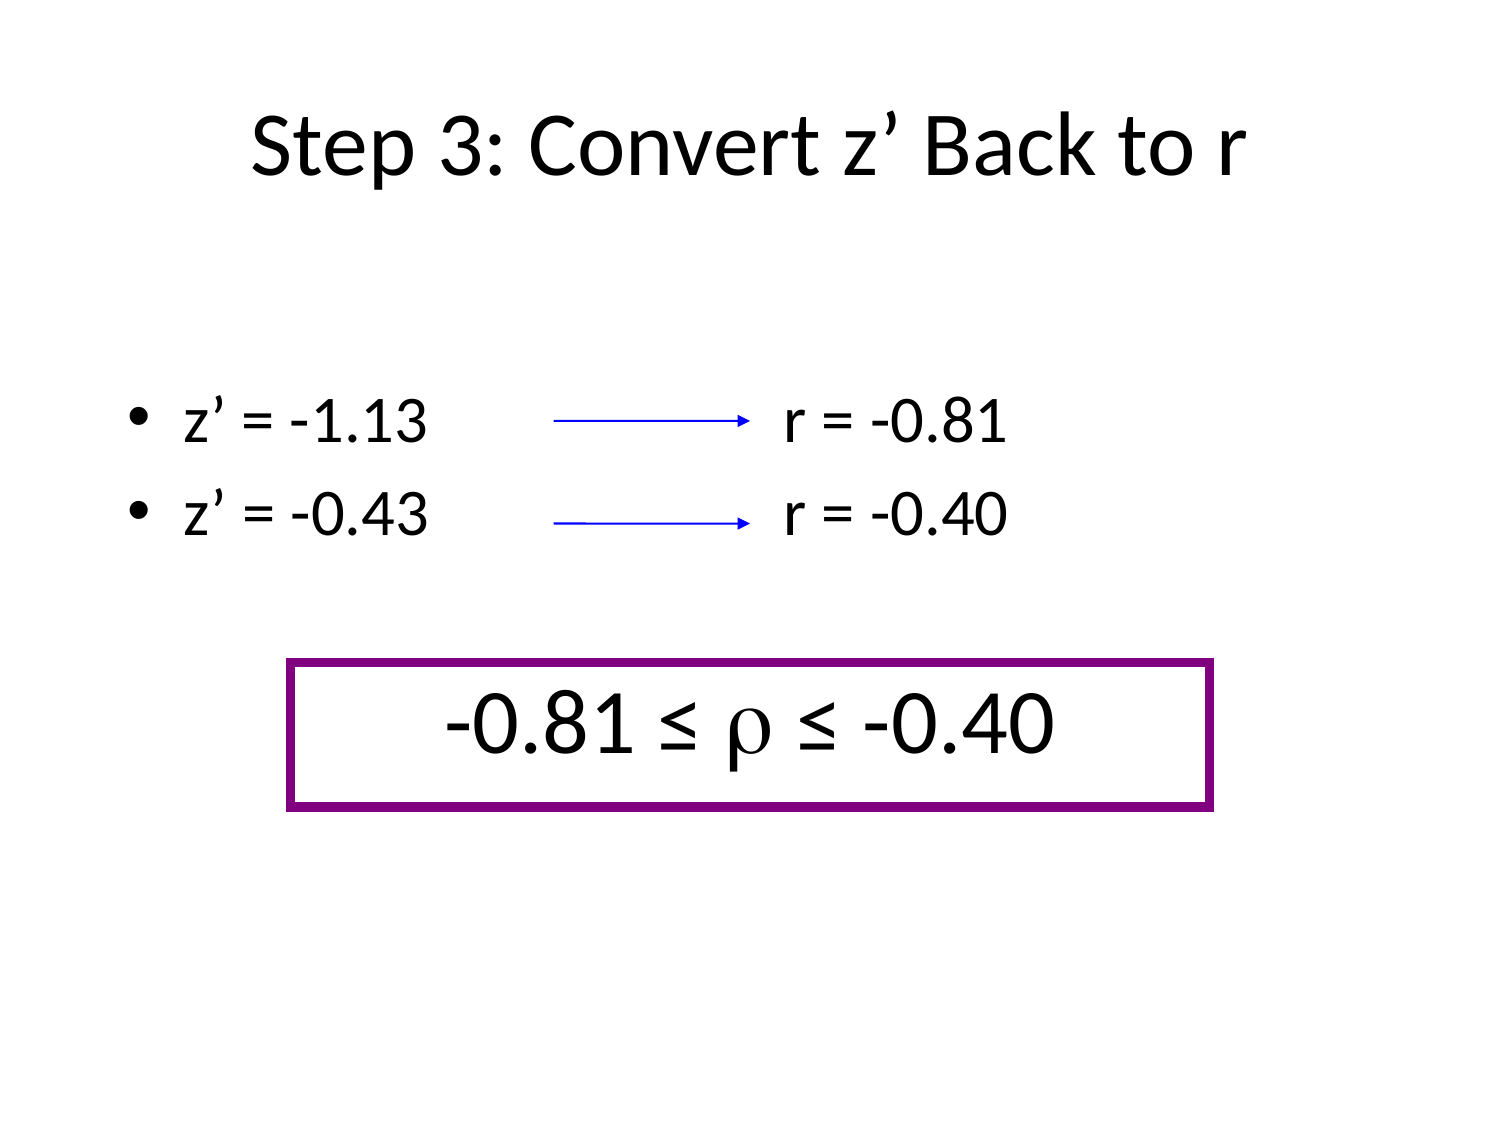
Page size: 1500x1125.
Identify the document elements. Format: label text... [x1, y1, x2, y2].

title Step 3: Convert z’ Back to r [75, 45, 1425, 233]
text_box [290, 662, 1210, 807]
text_box [553, 517, 751, 530]
text_box [553, 414, 751, 428]
list z’ = -1.13 r = -0.81 z’ = -0.43 r = -0.40 -0.81 ≤  ≤ -0.40 [112, 368, 1388, 1030]
